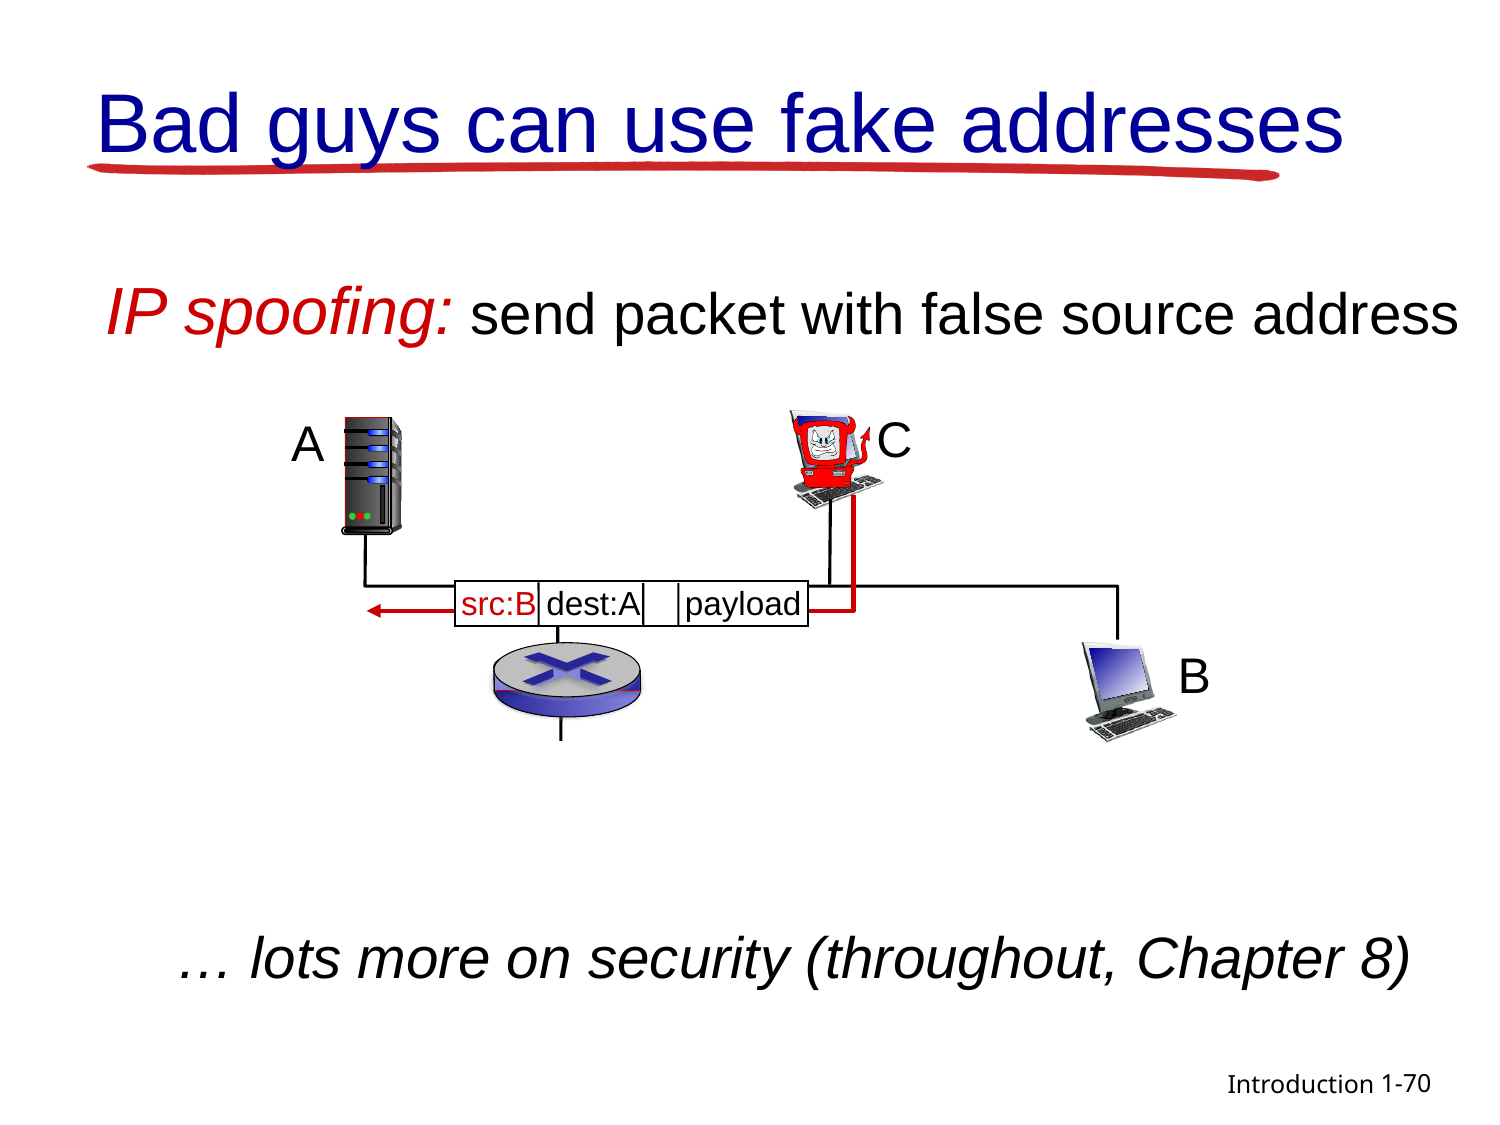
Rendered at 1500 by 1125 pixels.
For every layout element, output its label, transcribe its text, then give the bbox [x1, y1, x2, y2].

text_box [442, 574, 820, 630]
footer Introduction [914, 1060, 1391, 1109]
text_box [1078, 637, 1200, 750]
text_box [854, 586, 1118, 635]
text_box [530, 512, 854, 612]
text_box [365, 526, 593, 587]
text_box B [1200, 636, 1226, 712]
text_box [341, 417, 402, 535]
list IP spoofing: send packet with false source address [90, 272, 1493, 396]
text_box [785, 404, 907, 518]
picture [792, 415, 871, 489]
slide_number 1-70 [1365, 1059, 1477, 1106]
picture [82, 156, 1294, 188]
text_box [366, 594, 437, 618]
title Bad guys can use fake addresses [80, 41, 1500, 197]
text_box C [861, 399, 928, 475]
text_box … lots more on security (throughout, Chapter 8) [161, 912, 1429, 998]
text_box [493, 642, 641, 718]
text_box A [276, 403, 340, 479]
